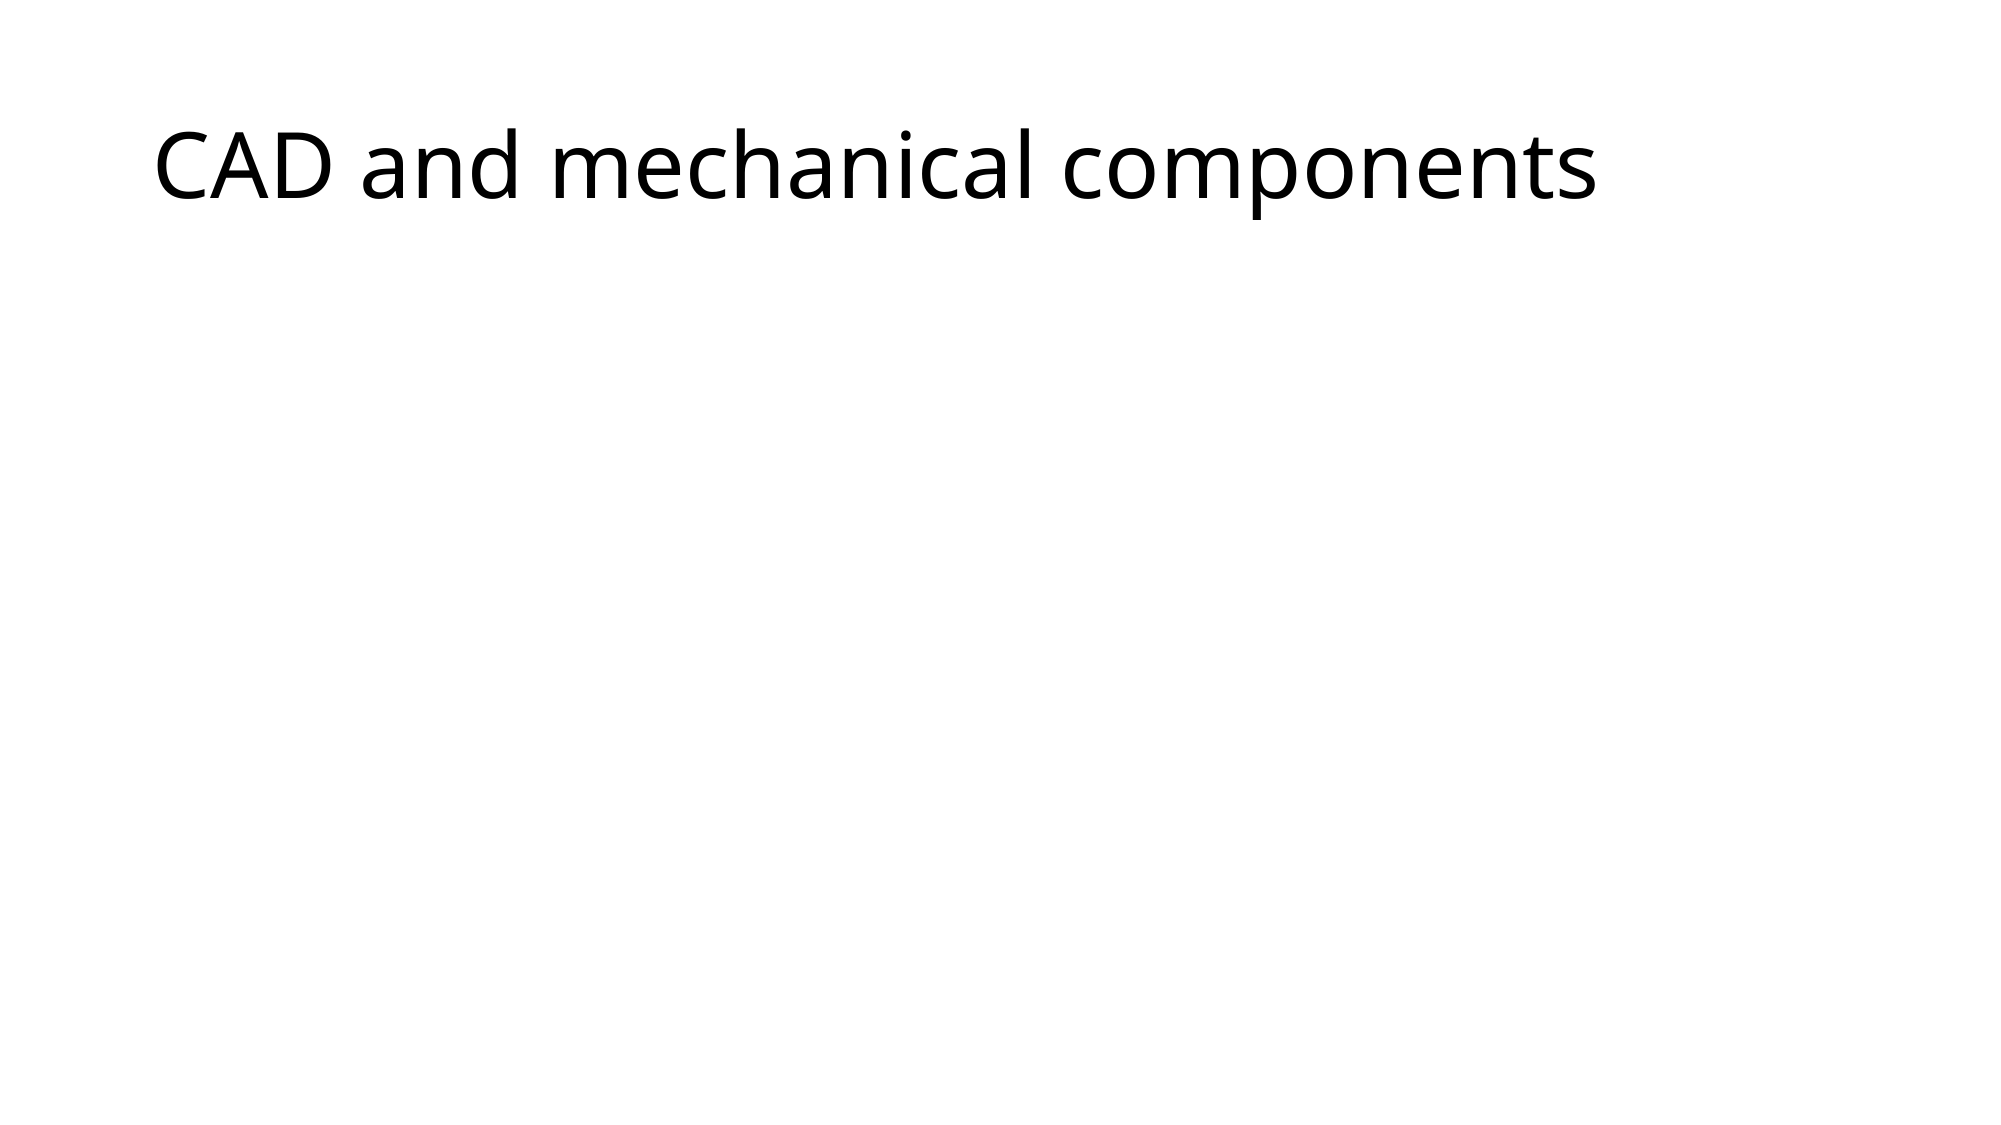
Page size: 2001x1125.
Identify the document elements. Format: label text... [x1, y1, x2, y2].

title CAD and mechanical components [137, 59, 1863, 278]
